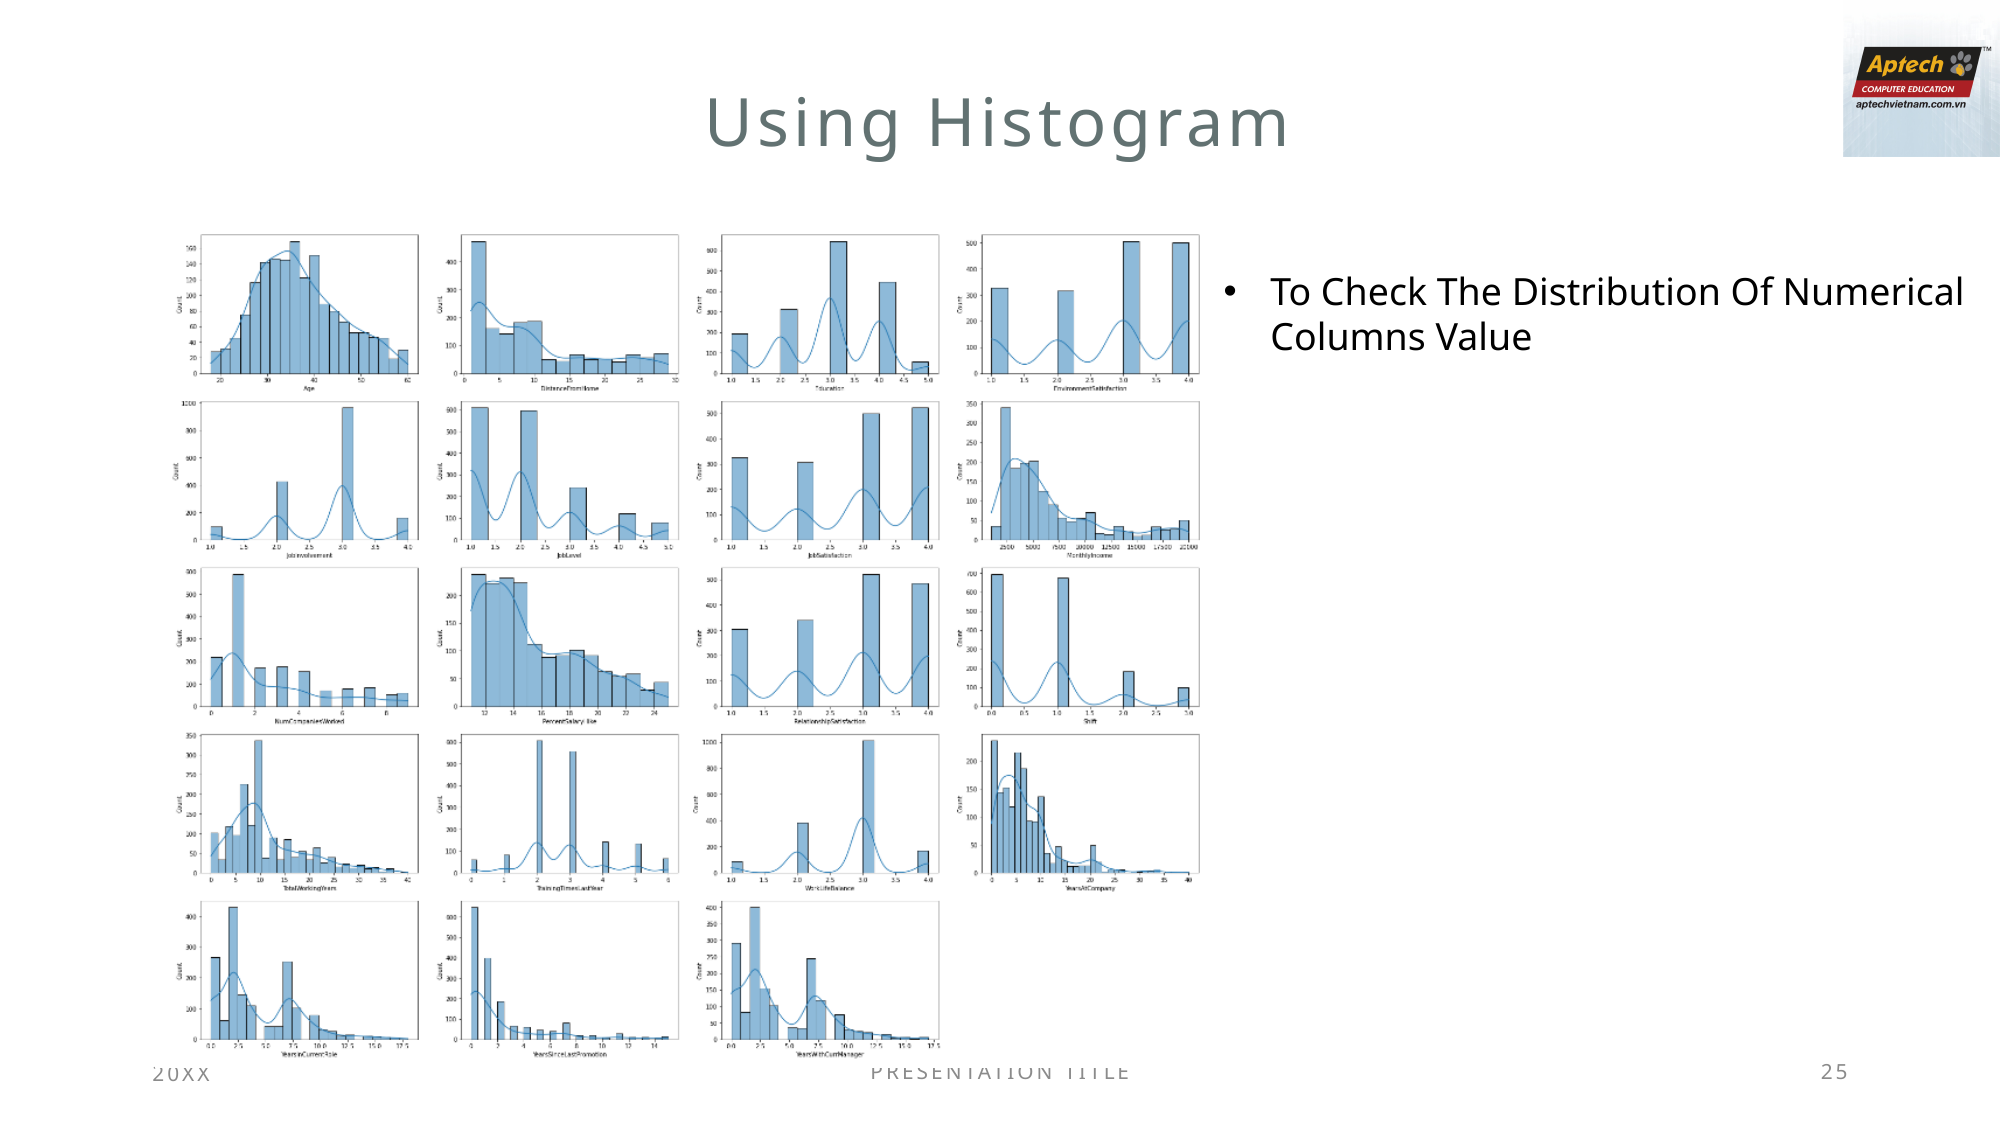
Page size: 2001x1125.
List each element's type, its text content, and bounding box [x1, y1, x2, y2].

picture [155, 226, 1221, 1068]
slide_number 25 [1412, 1042, 1863, 1103]
slide_number 20XX [137, 1042, 588, 1103]
picture [1843, 0, 2000, 157]
footer PRESENTATION TITLE [662, 1042, 1338, 1103]
title Using Histogram [137, 81, 1863, 175]
text_box To Check The Distribution Of Numerical Columns Value [1221, 260, 2000, 366]
